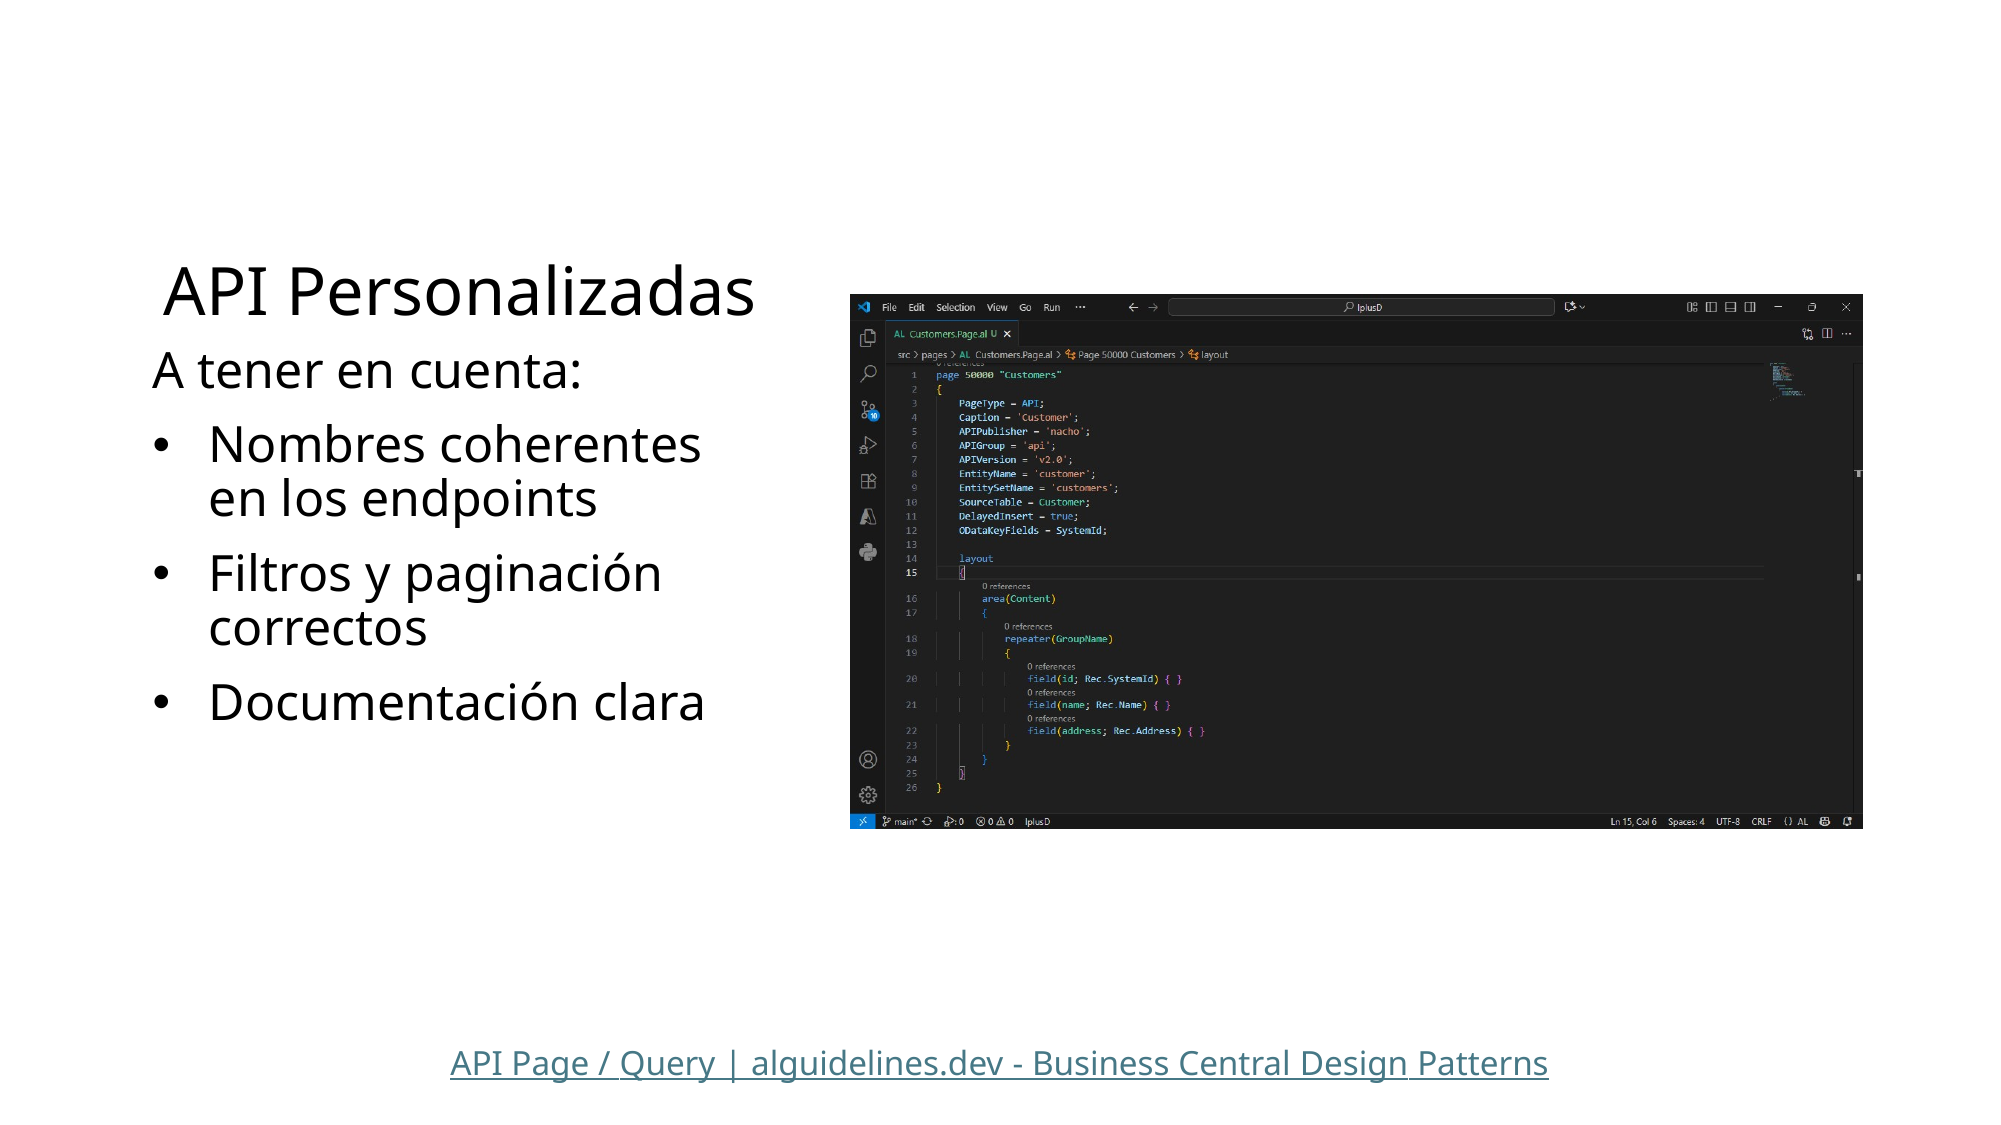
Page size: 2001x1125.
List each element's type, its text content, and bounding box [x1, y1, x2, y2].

title API Personalizadas [137, 75, 783, 337]
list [849, 294, 1864, 830]
list A tener en cuenta: Nombres coherentes en los endpoints Filtros y paginación correctos Documentación clara [137, 337, 783, 962]
text_box API Page / Query | alguidelines.dev - Business Central Design Patterns [137, 962, 1863, 1091]
